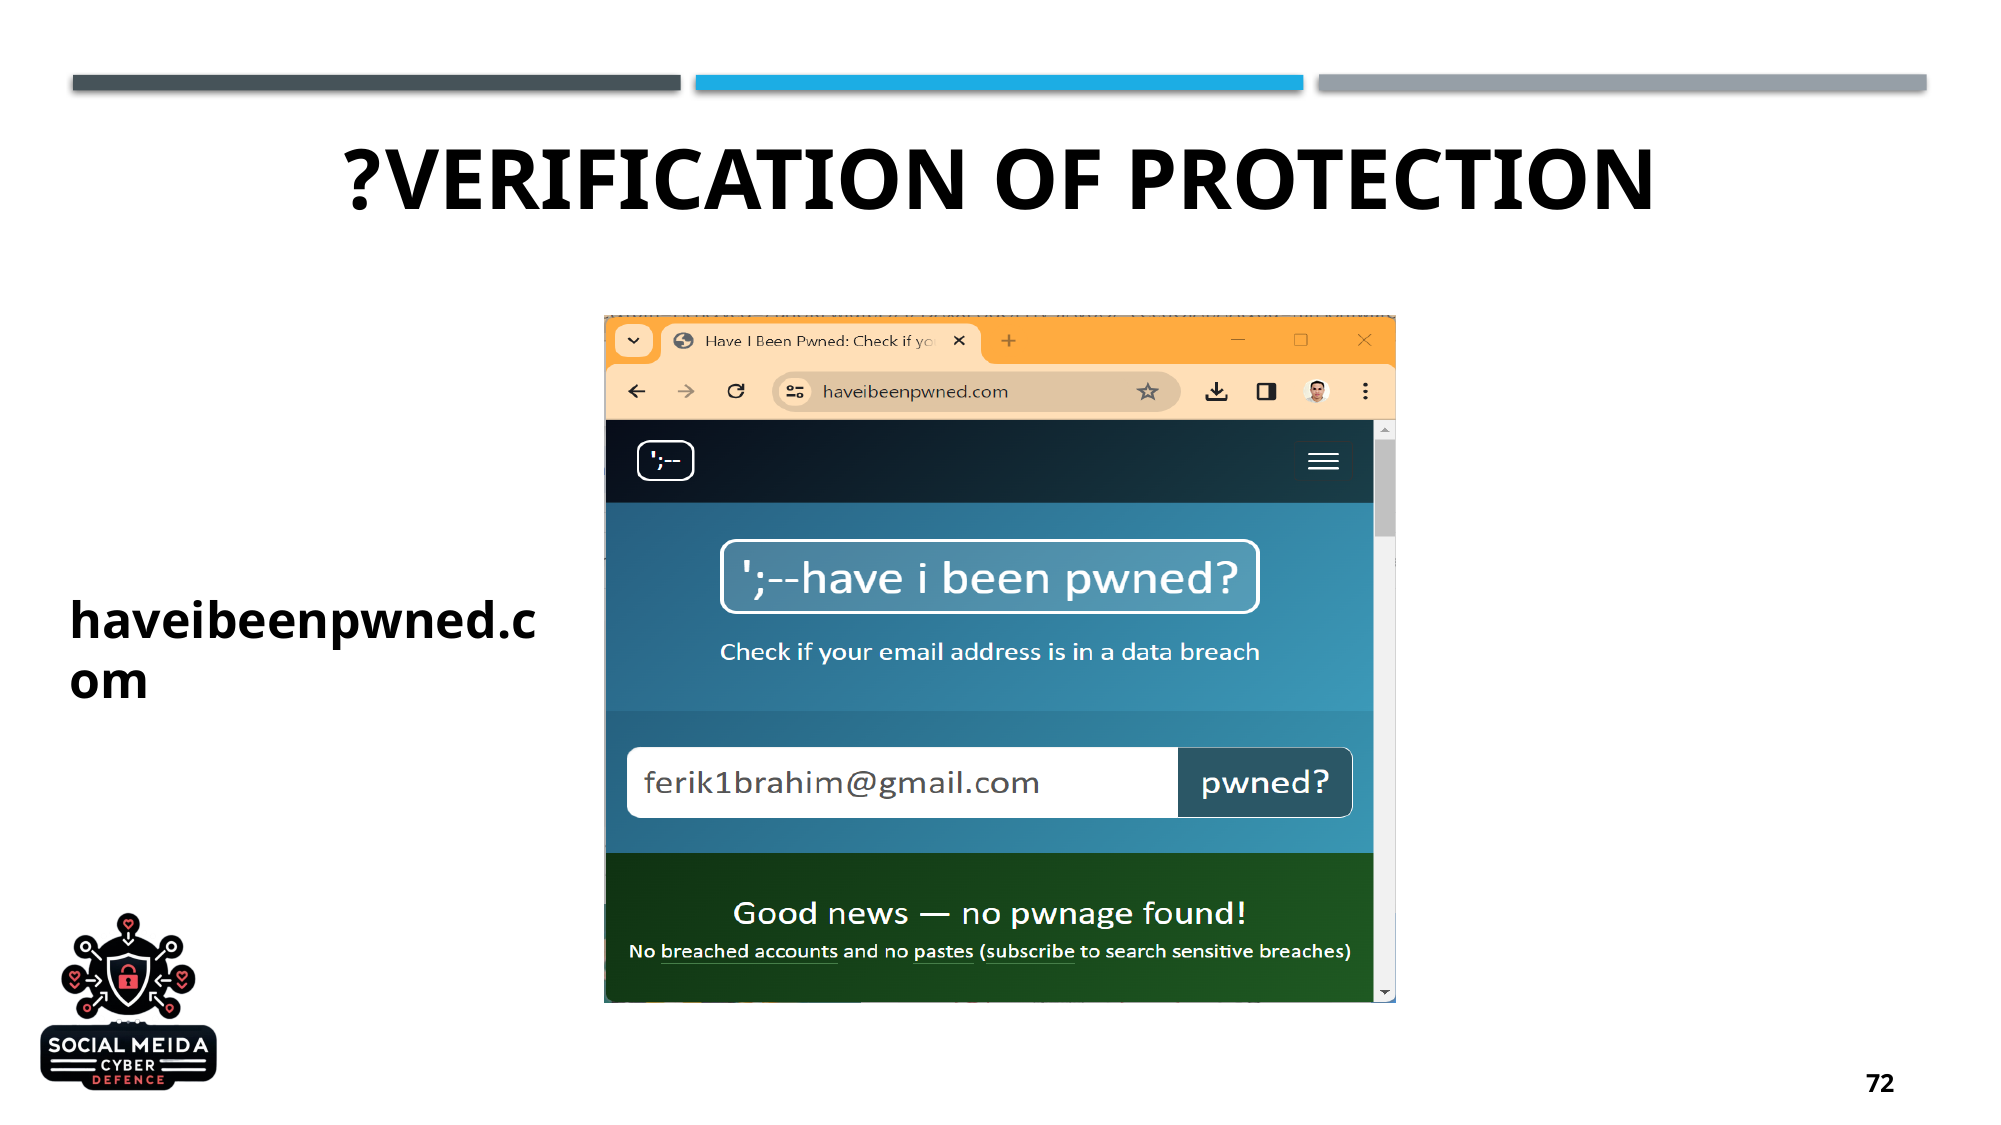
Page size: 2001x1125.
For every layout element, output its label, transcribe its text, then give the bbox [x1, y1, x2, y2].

title Verification of protection? [95, 115, 1905, 234]
slide_number 72 [1736, 1054, 1910, 1115]
picture [35, 908, 221, 1098]
text_box haveibeenpwned.com [55, 581, 564, 716]
picture [603, 314, 1397, 1004]
